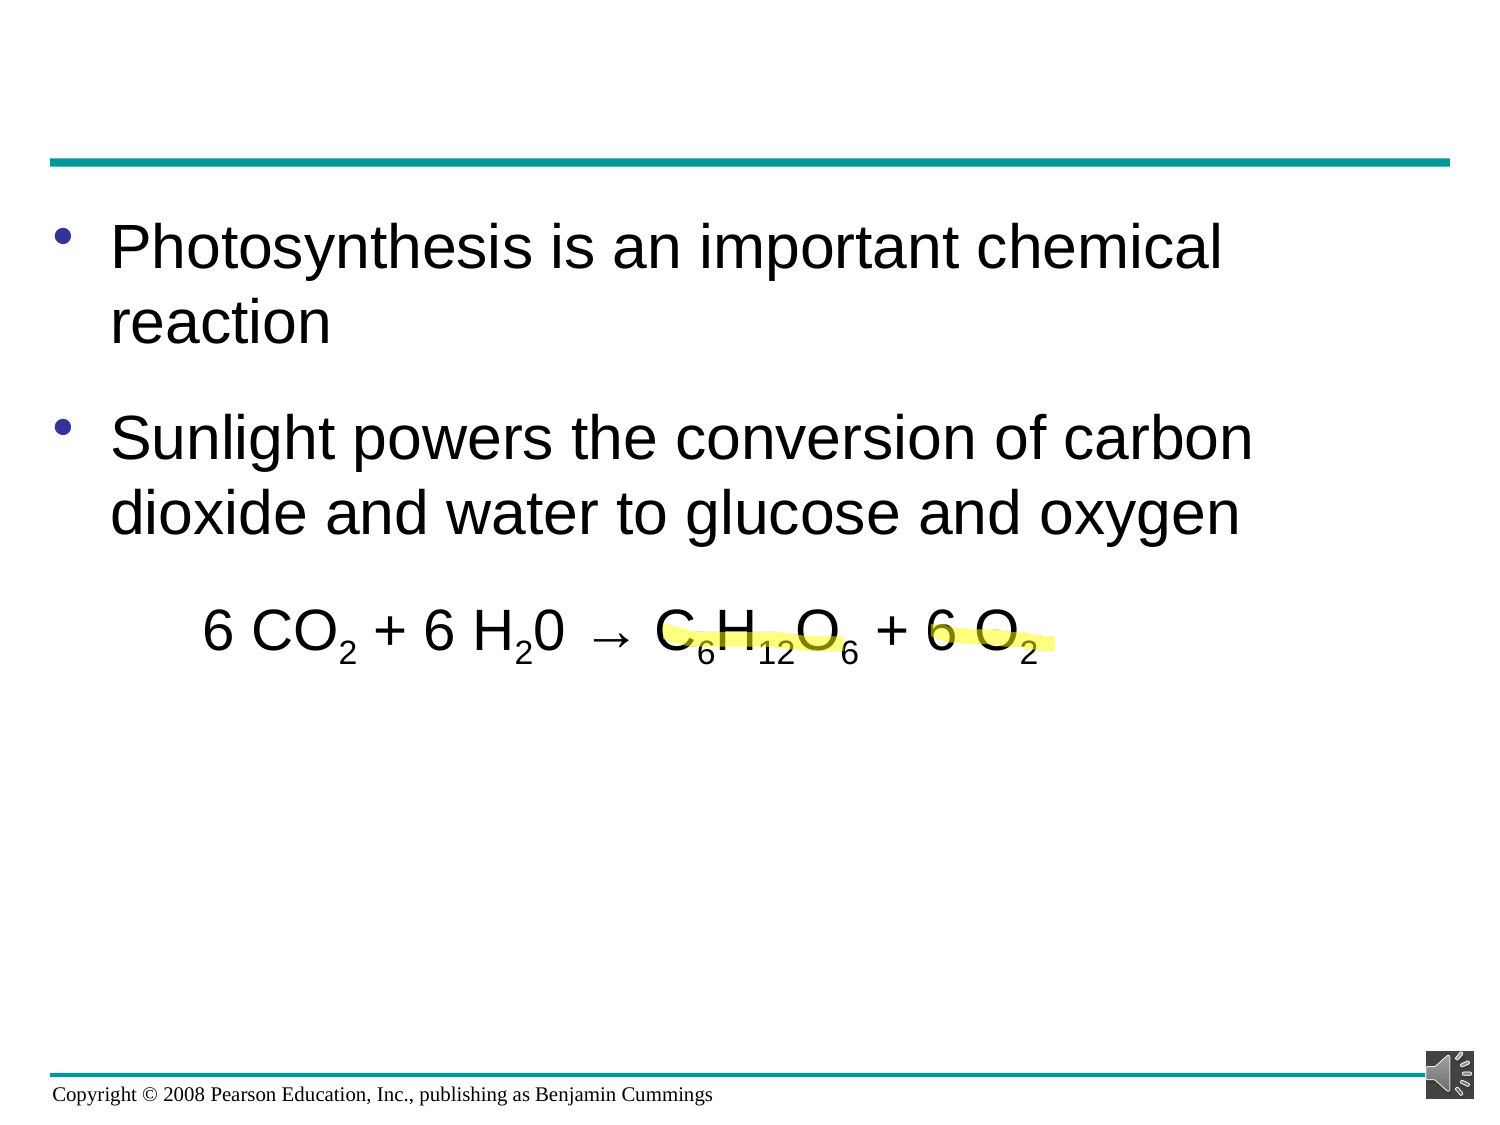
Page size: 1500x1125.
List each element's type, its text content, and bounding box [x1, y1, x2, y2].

picture [663, 624, 1066, 667]
text_box Copyright © 2008 Pearson Education, Inc., publishing as Benjamin Cummings [37, 1072, 734, 1113]
picture [1424, 1049, 1475, 1100]
list Photosynthesis is an important chemical reaction Sunlight powers the conversion of carbon dioxide and water to glucose and oxygen 6 CO2 + 6 H20 → C6H12O6 + 6 O2 [37, 198, 1438, 703]
